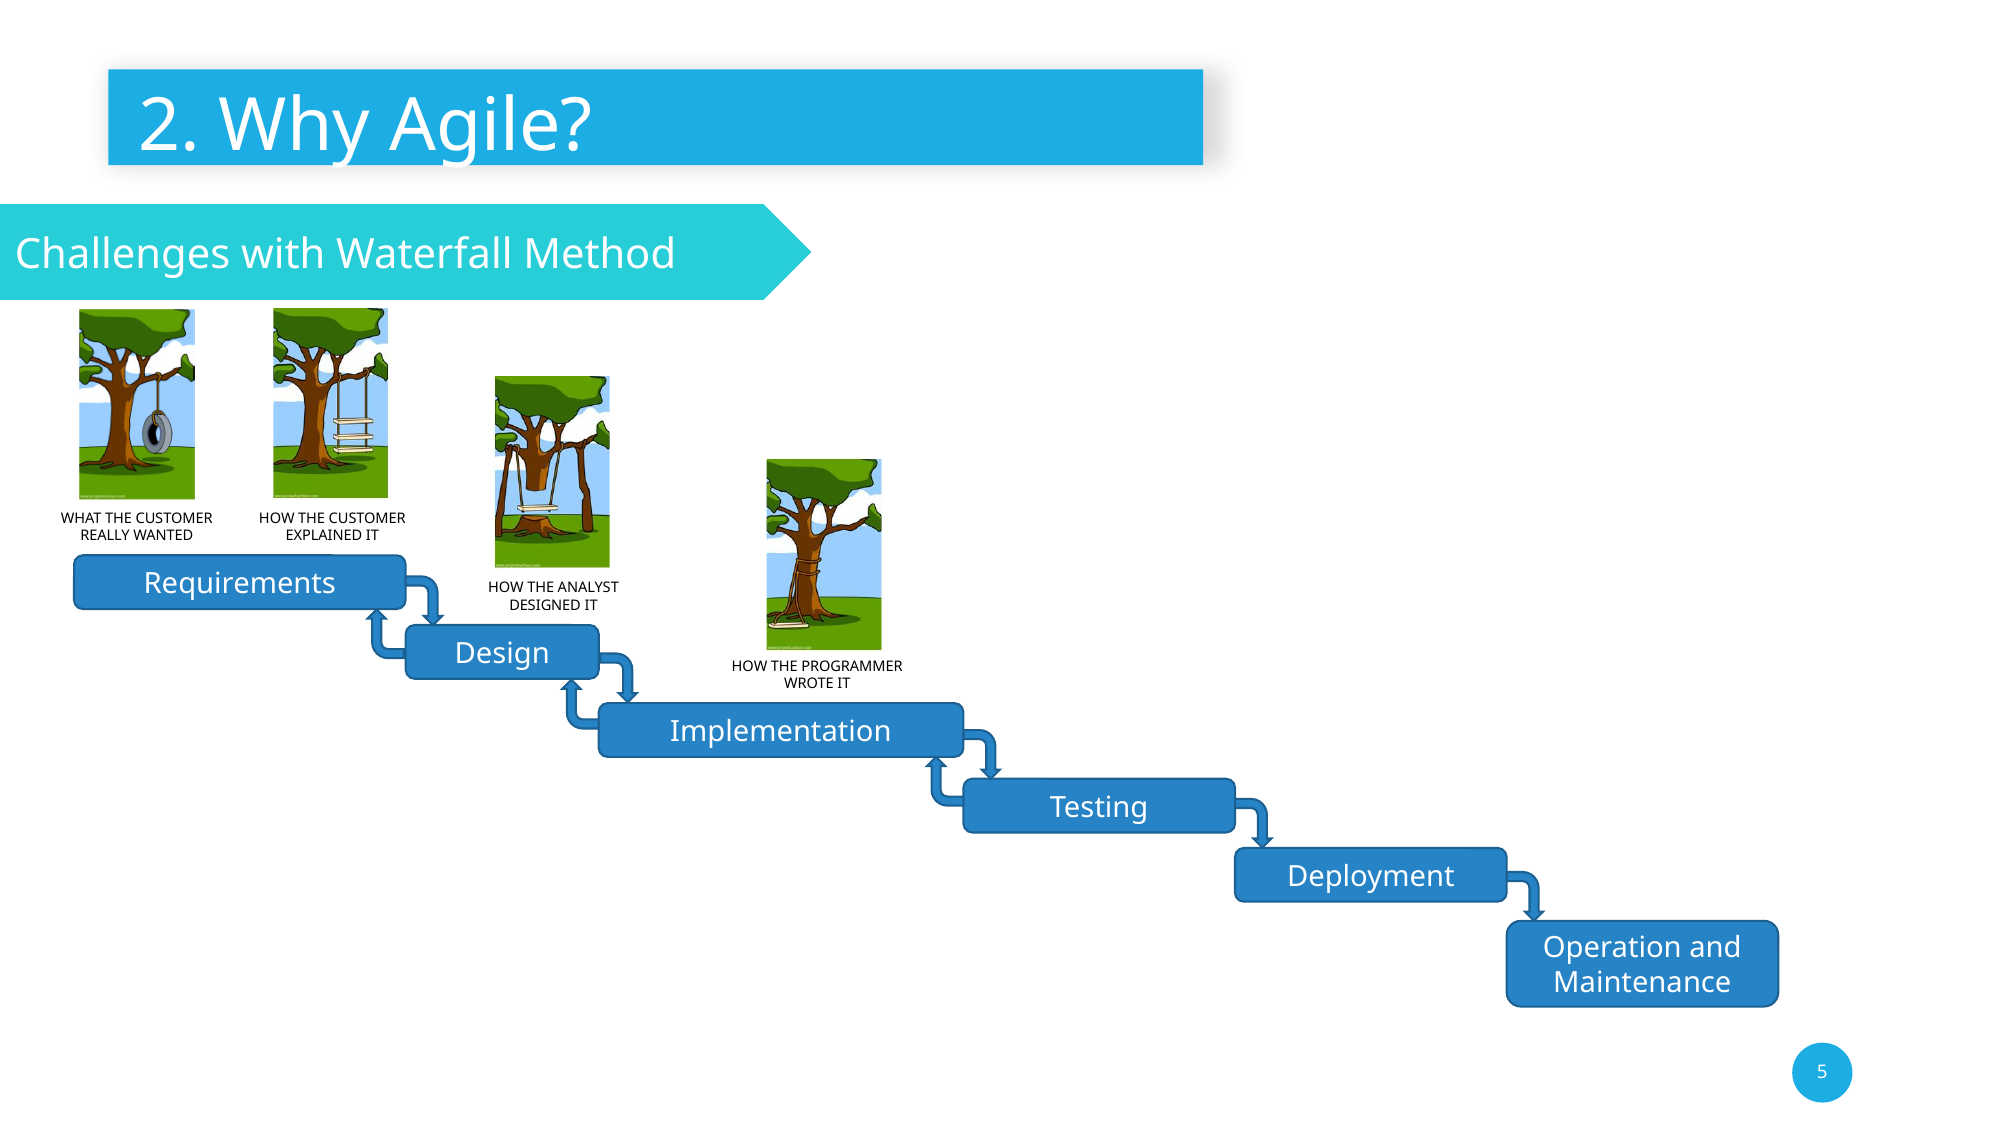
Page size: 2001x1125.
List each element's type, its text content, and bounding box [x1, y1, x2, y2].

text_box [1234, 797, 1274, 850]
text_box HOW THE PROGRAMMER WROTE IT [716, 649, 918, 700]
text_box [599, 652, 640, 704]
text_box Implementation [597, 702, 965, 758]
text_box [962, 729, 1003, 781]
picture [273, 308, 392, 502]
picture [766, 458, 884, 652]
title 2. Why Agile? [108, 69, 1204, 166]
text_box HOW THE ANALYST DESIGNED IT [473, 570, 634, 621]
text_box [924, 755, 965, 807]
picture [74, 303, 200, 502]
text_box Testing [962, 777, 1237, 834]
text_box HOW THE CUSTOMER EXPLAINED IT [244, 501, 421, 551]
picture [492, 376, 610, 570]
text_box Operation and Maintenance [1505, 919, 1780, 1008]
text_box Challenges with Waterfall Method [0, 203, 813, 301]
text_box [365, 607, 406, 660]
text_box Design [404, 623, 600, 680]
text_box Requirements [72, 554, 407, 611]
text_box [1505, 870, 1546, 923]
text_box WHAT THE CUSTOMER REALLY WANTED [45, 501, 228, 551]
text_box Deployment [1233, 846, 1508, 903]
text_box [559, 678, 600, 730]
slide_number 5 [1792, 1042, 1853, 1103]
text_box [404, 575, 445, 627]
